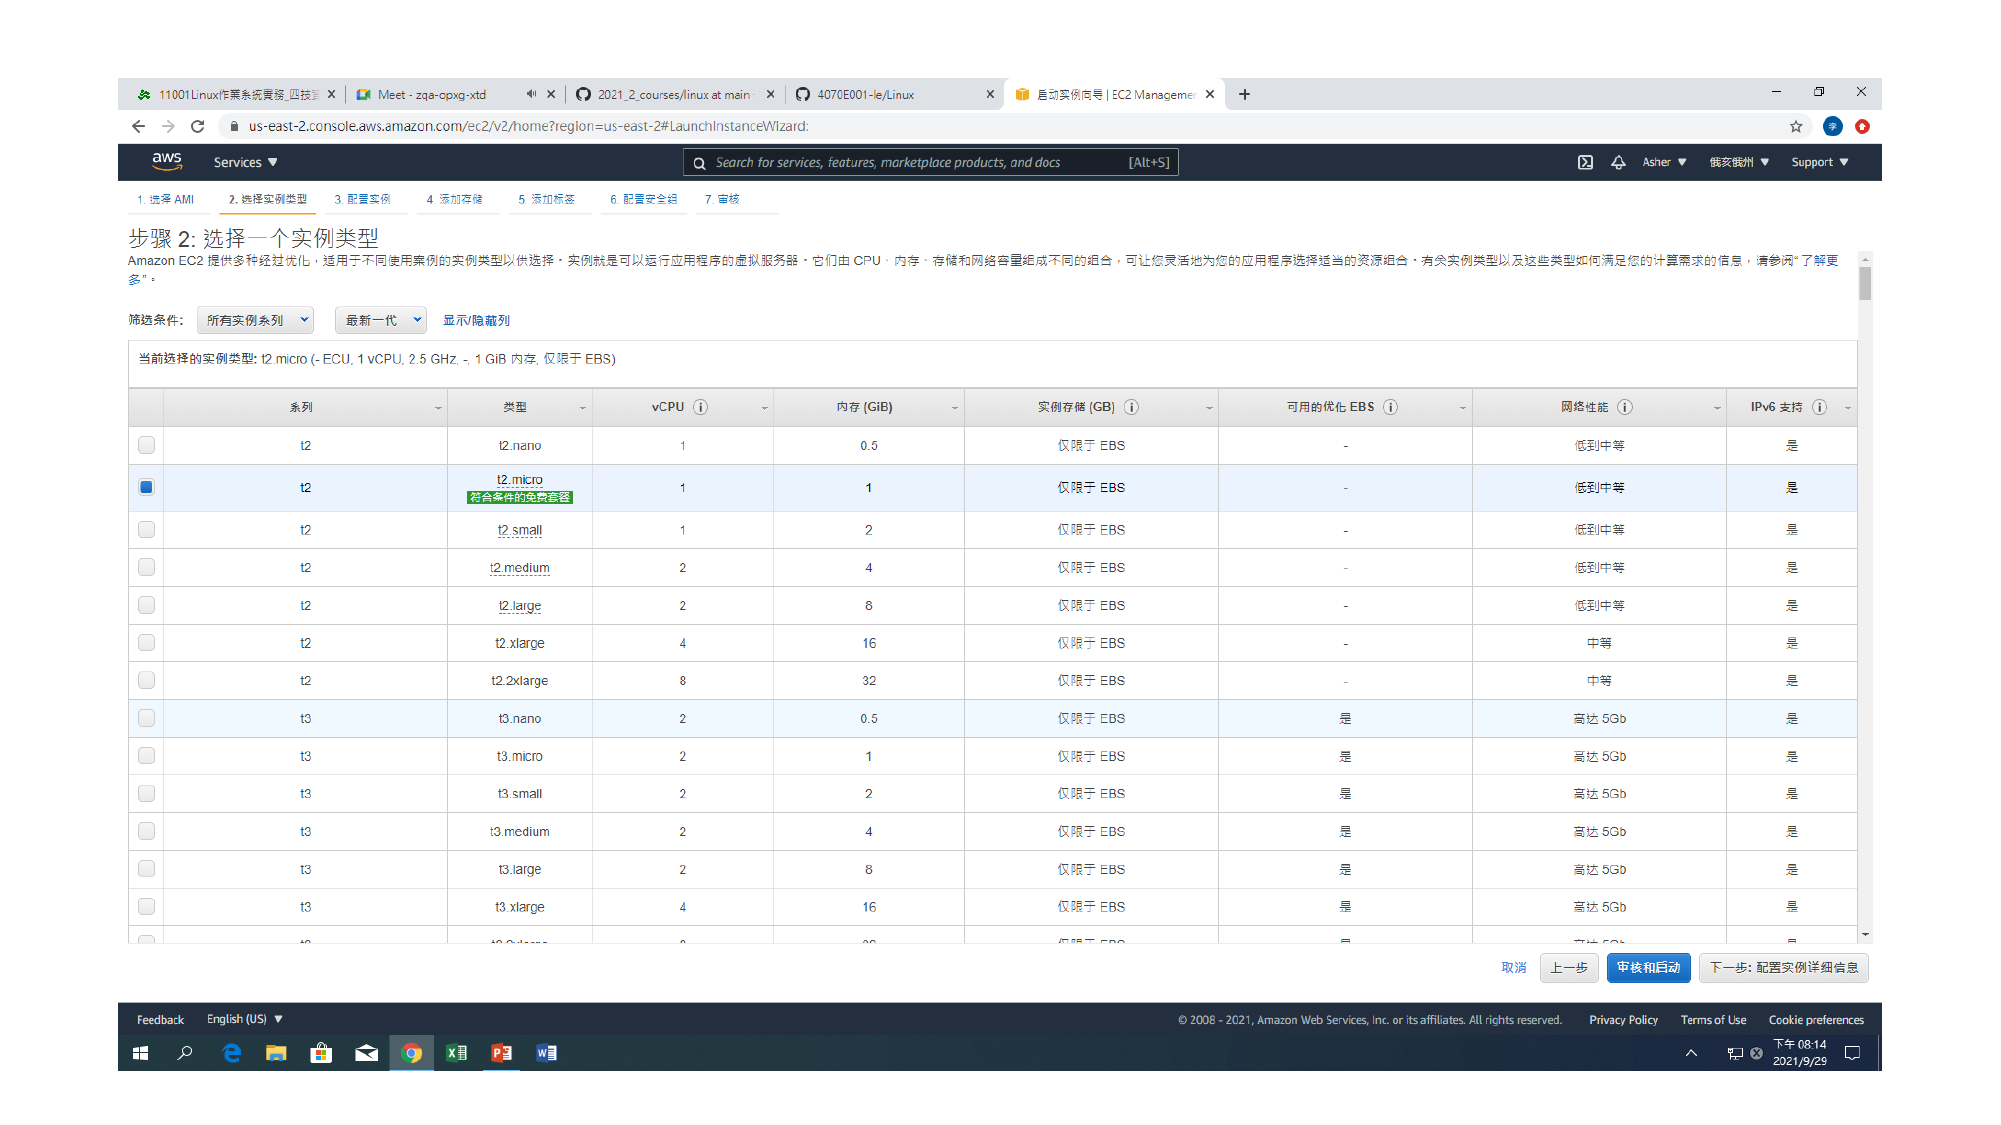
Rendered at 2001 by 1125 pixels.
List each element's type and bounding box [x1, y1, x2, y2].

picture [118, 78, 1882, 1071]
